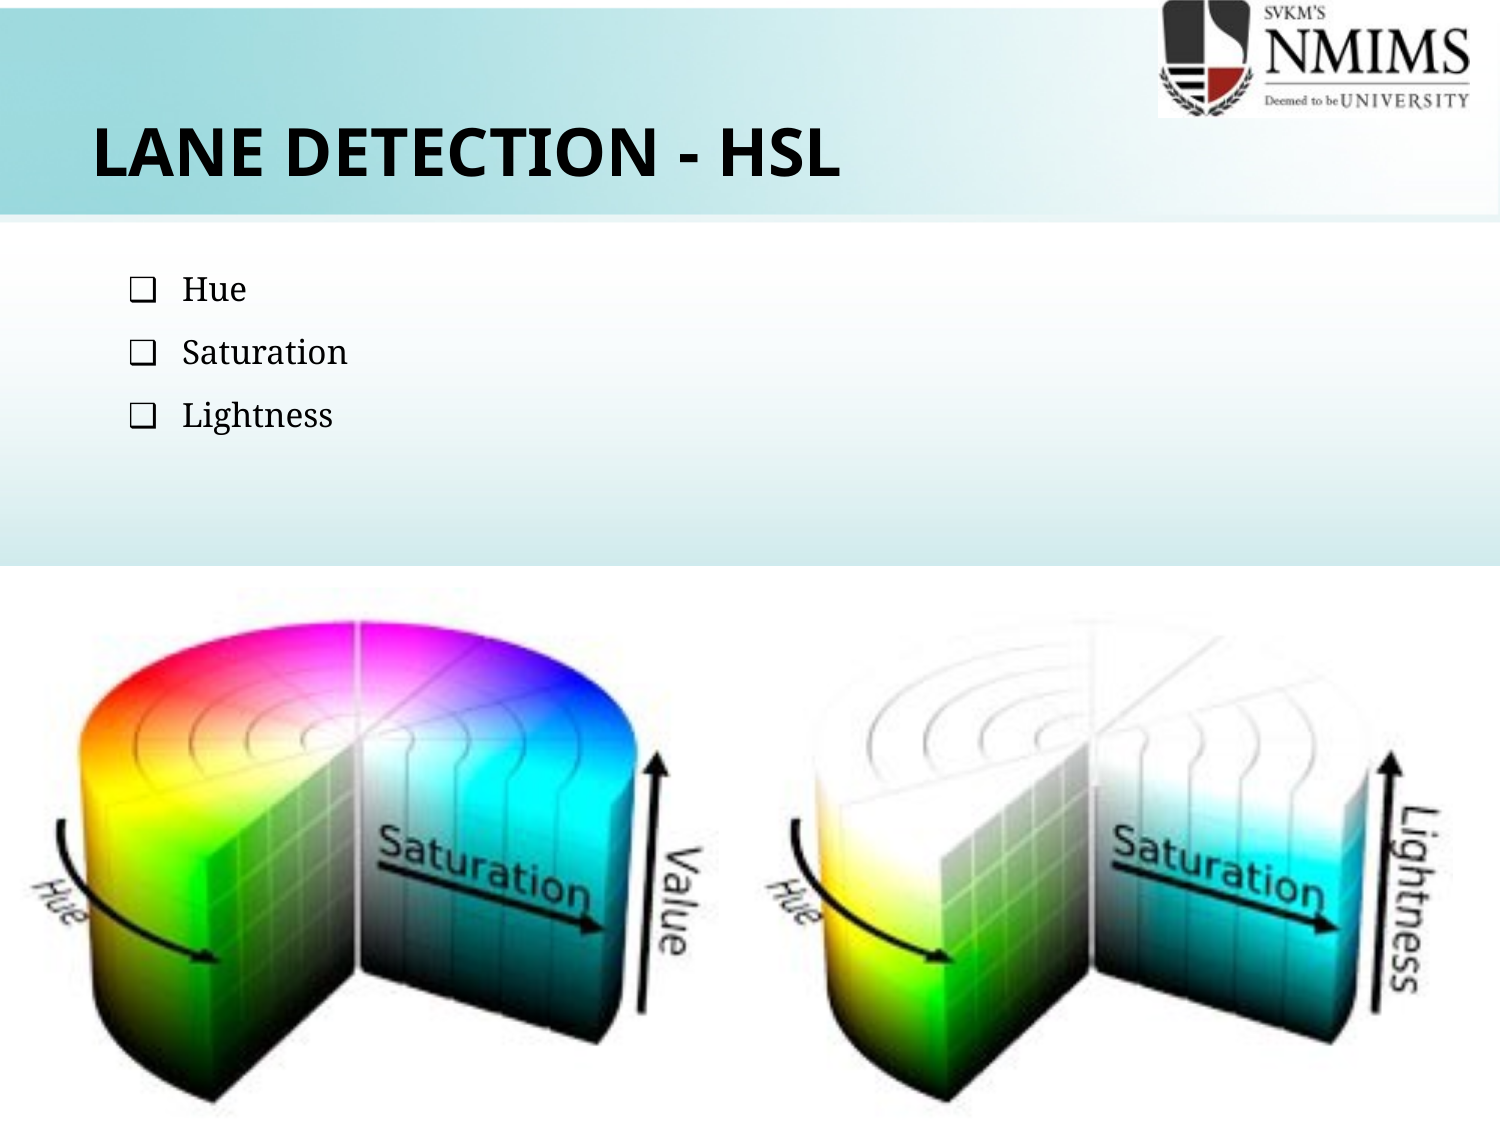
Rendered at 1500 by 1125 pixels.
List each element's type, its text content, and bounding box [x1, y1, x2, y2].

list Hue Saturation Lightness [92, 237, 1350, 564]
picture [0, 0, 1500, 1125]
text_box [87, 399, 92, 495]
title LANE DETECTION - HSL [76, 106, 899, 198]
